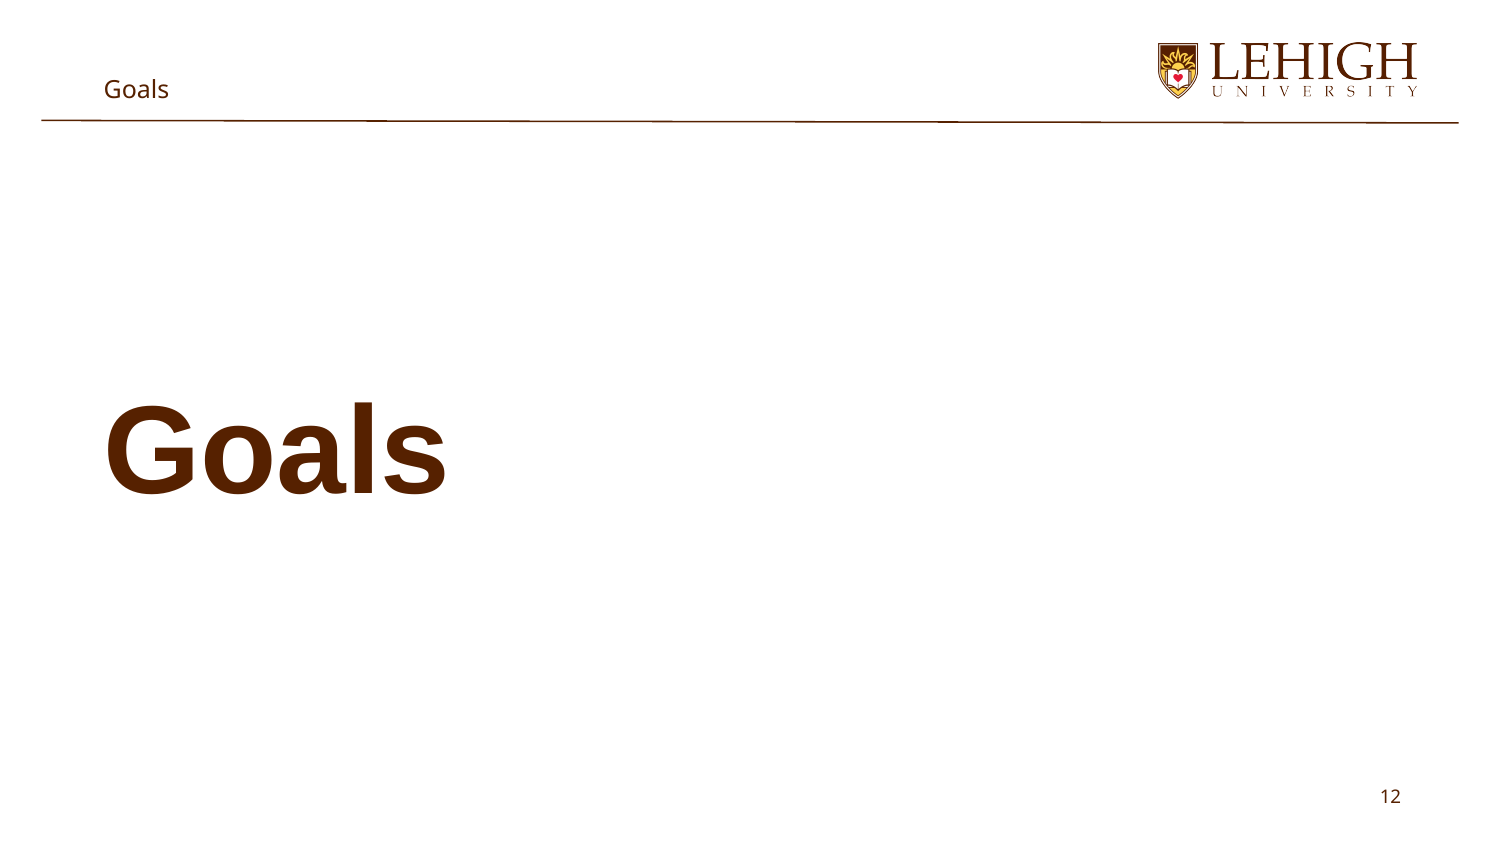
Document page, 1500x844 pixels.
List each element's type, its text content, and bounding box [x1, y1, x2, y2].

picture [1157, 42, 1417, 99]
slide_number Goals [88, 55, 1092, 118]
title Goals [88, 197, 1092, 534]
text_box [41, 120, 1459, 124]
slide_number 12 [1326, 764, 1417, 830]
